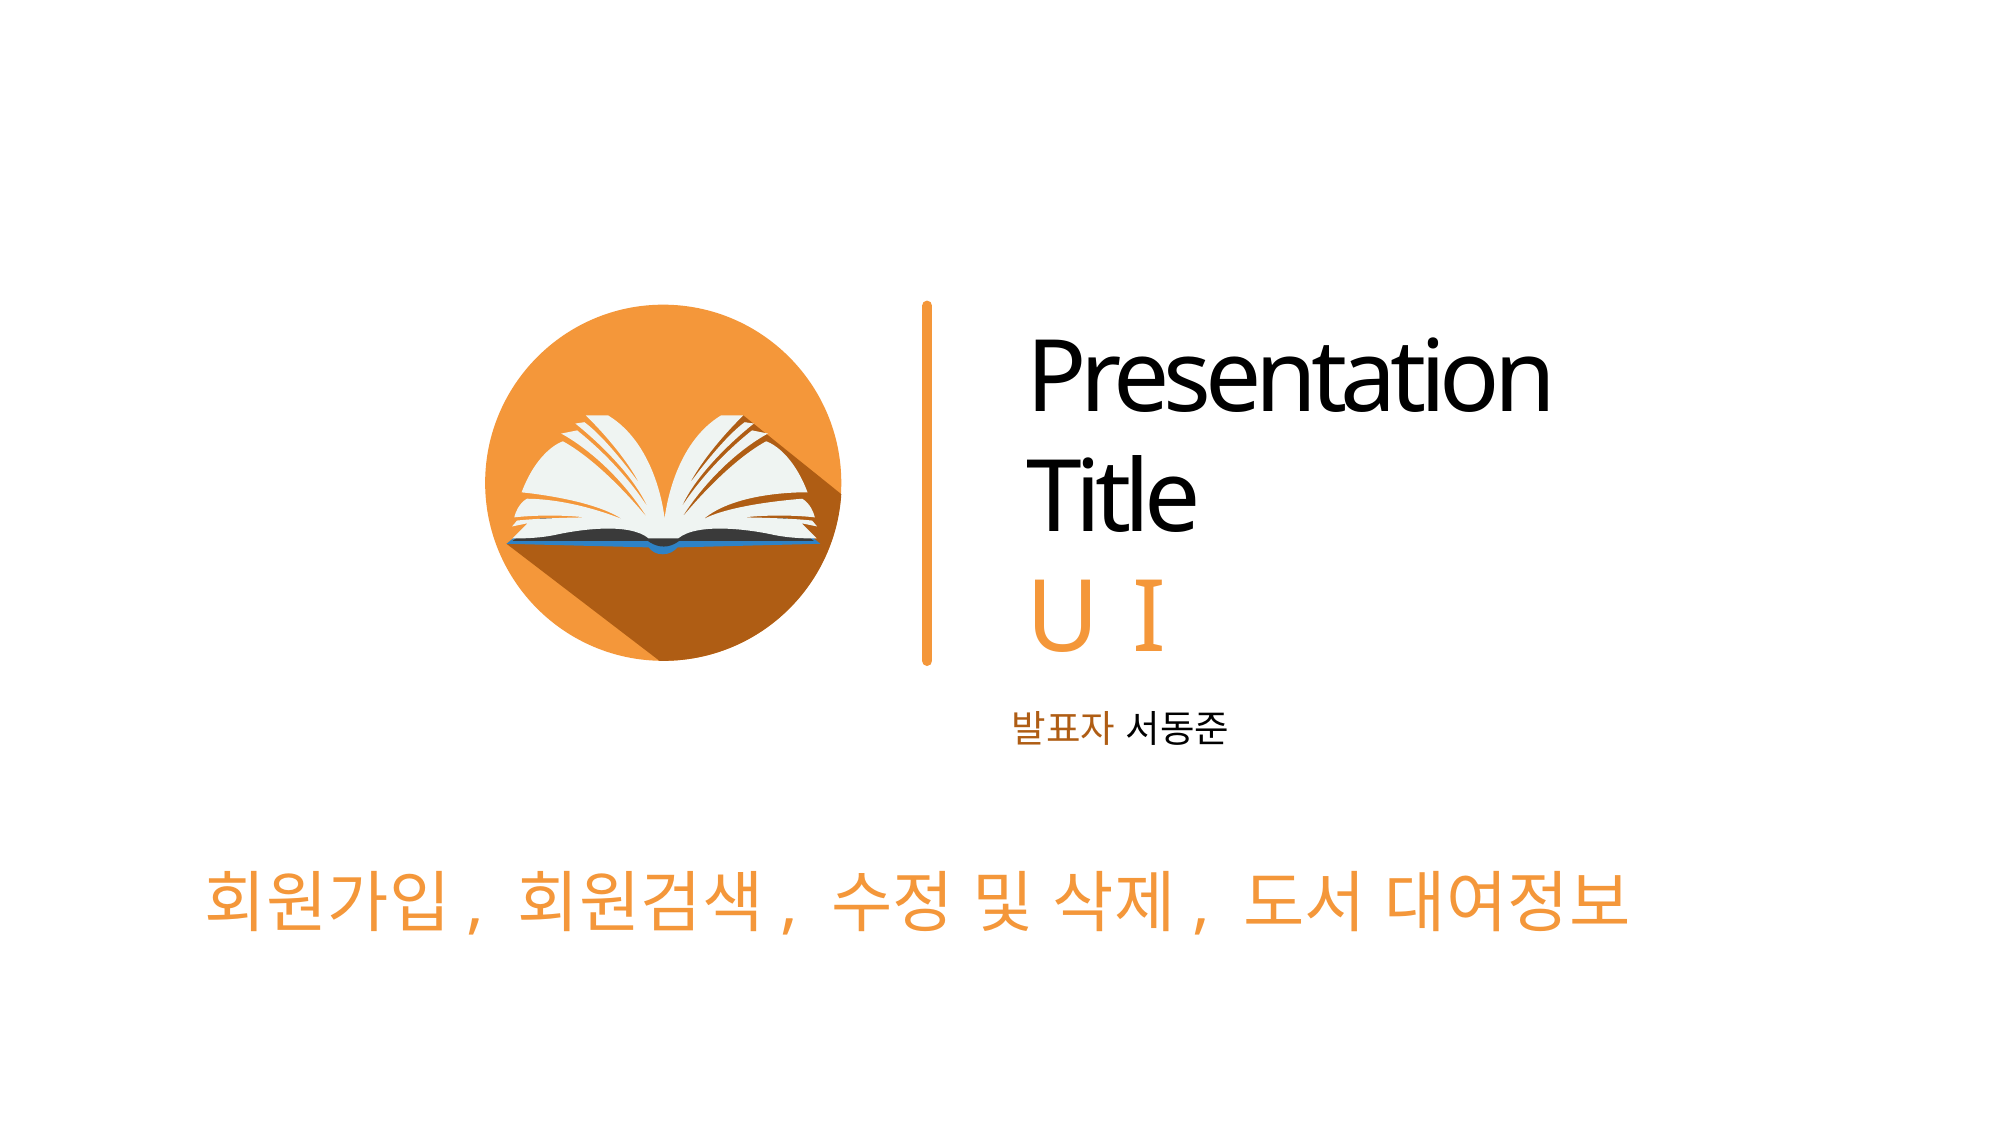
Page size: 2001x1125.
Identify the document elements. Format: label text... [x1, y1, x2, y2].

text_box Presentation Title UI [1011, 304, 1572, 679]
picture [485, 304, 842, 661]
text_box 발표자 서동준 [997, 697, 1609, 757]
text_box 회원가입, 회원검색, 수정 및 삭제, 도서 대여정보 [114, 802, 1740, 947]
